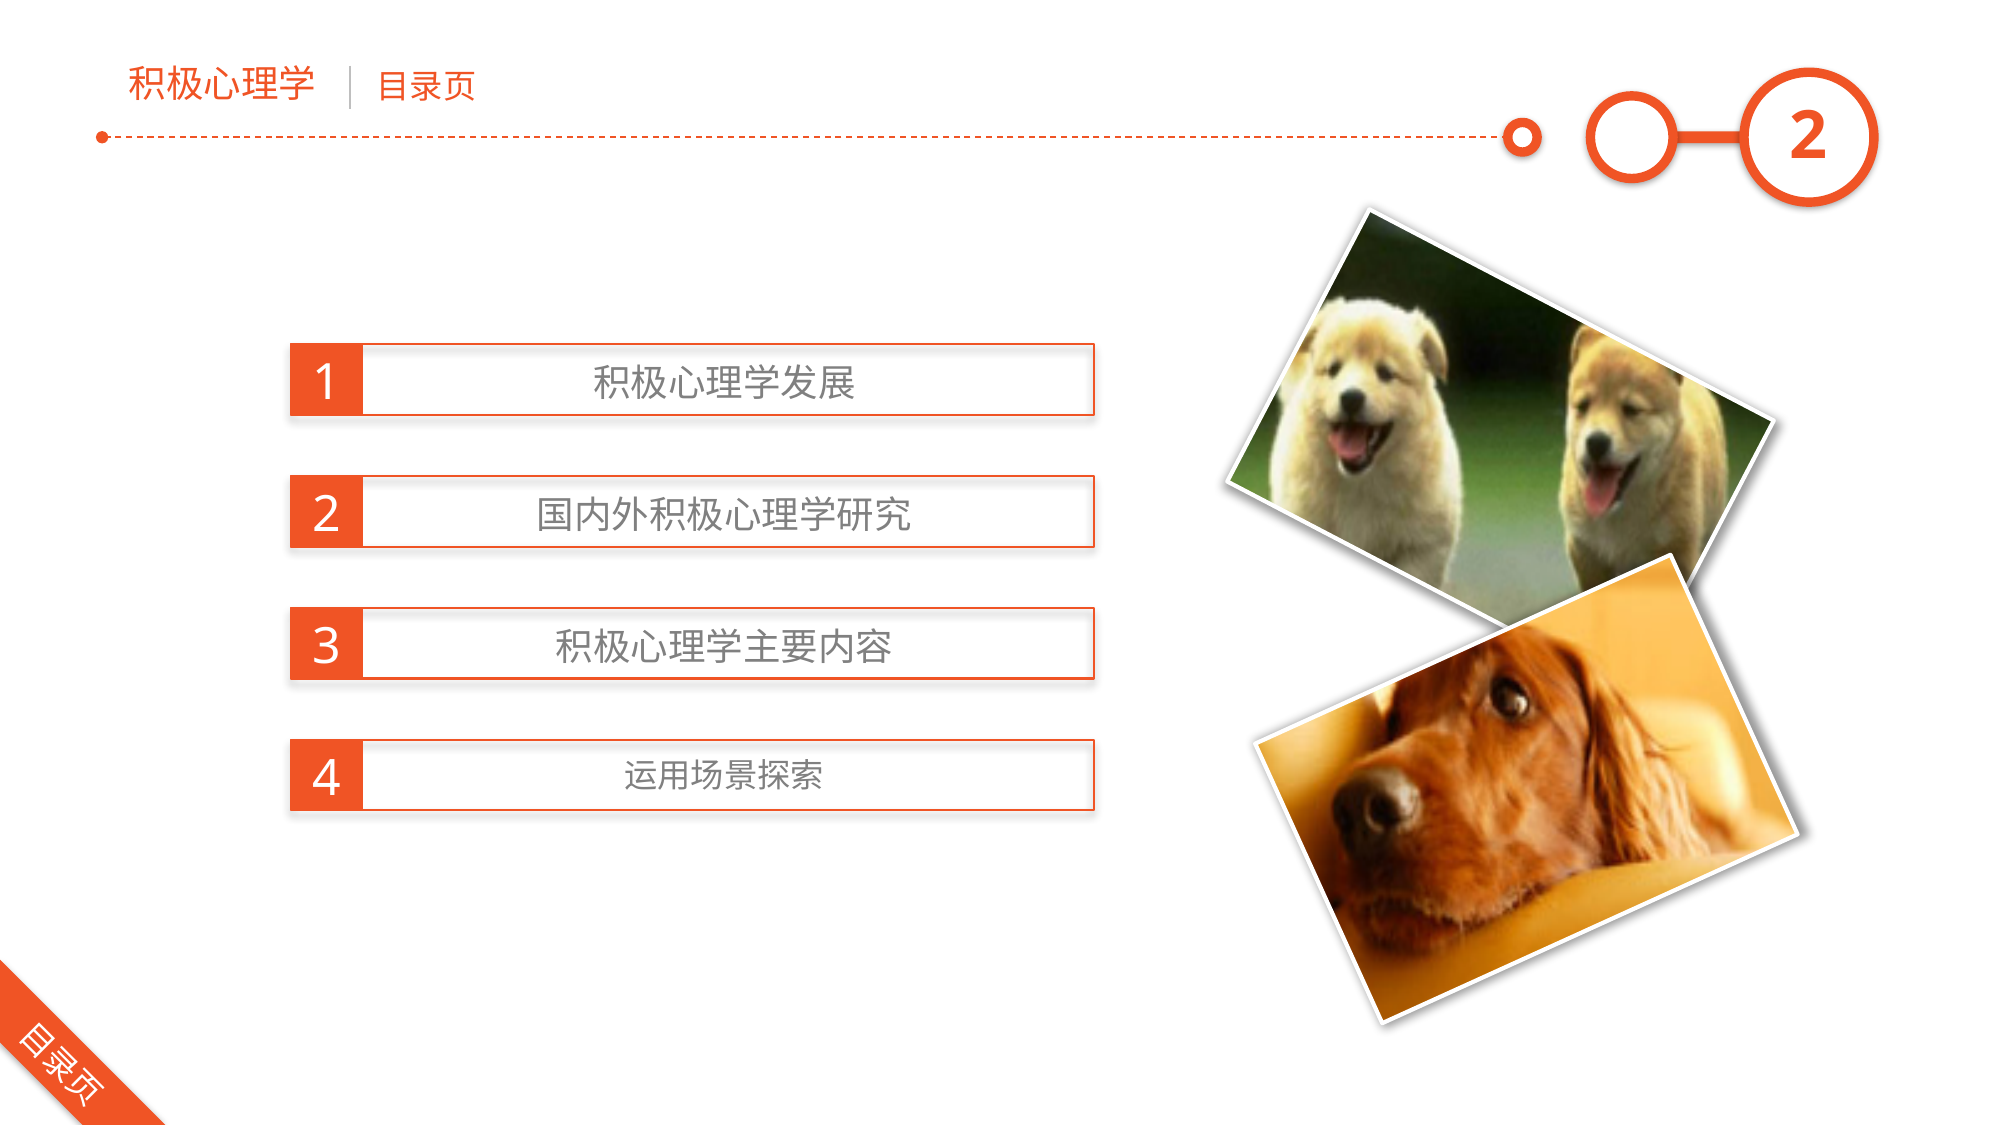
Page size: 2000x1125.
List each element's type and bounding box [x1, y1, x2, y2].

text_box [290, 739, 1095, 811]
text_box [1253, 552, 1800, 1026]
text_box [290, 607, 1095, 679]
text_box [290, 343, 1095, 415]
text_box [1225, 207, 1776, 624]
text_box [290, 475, 1095, 547]
